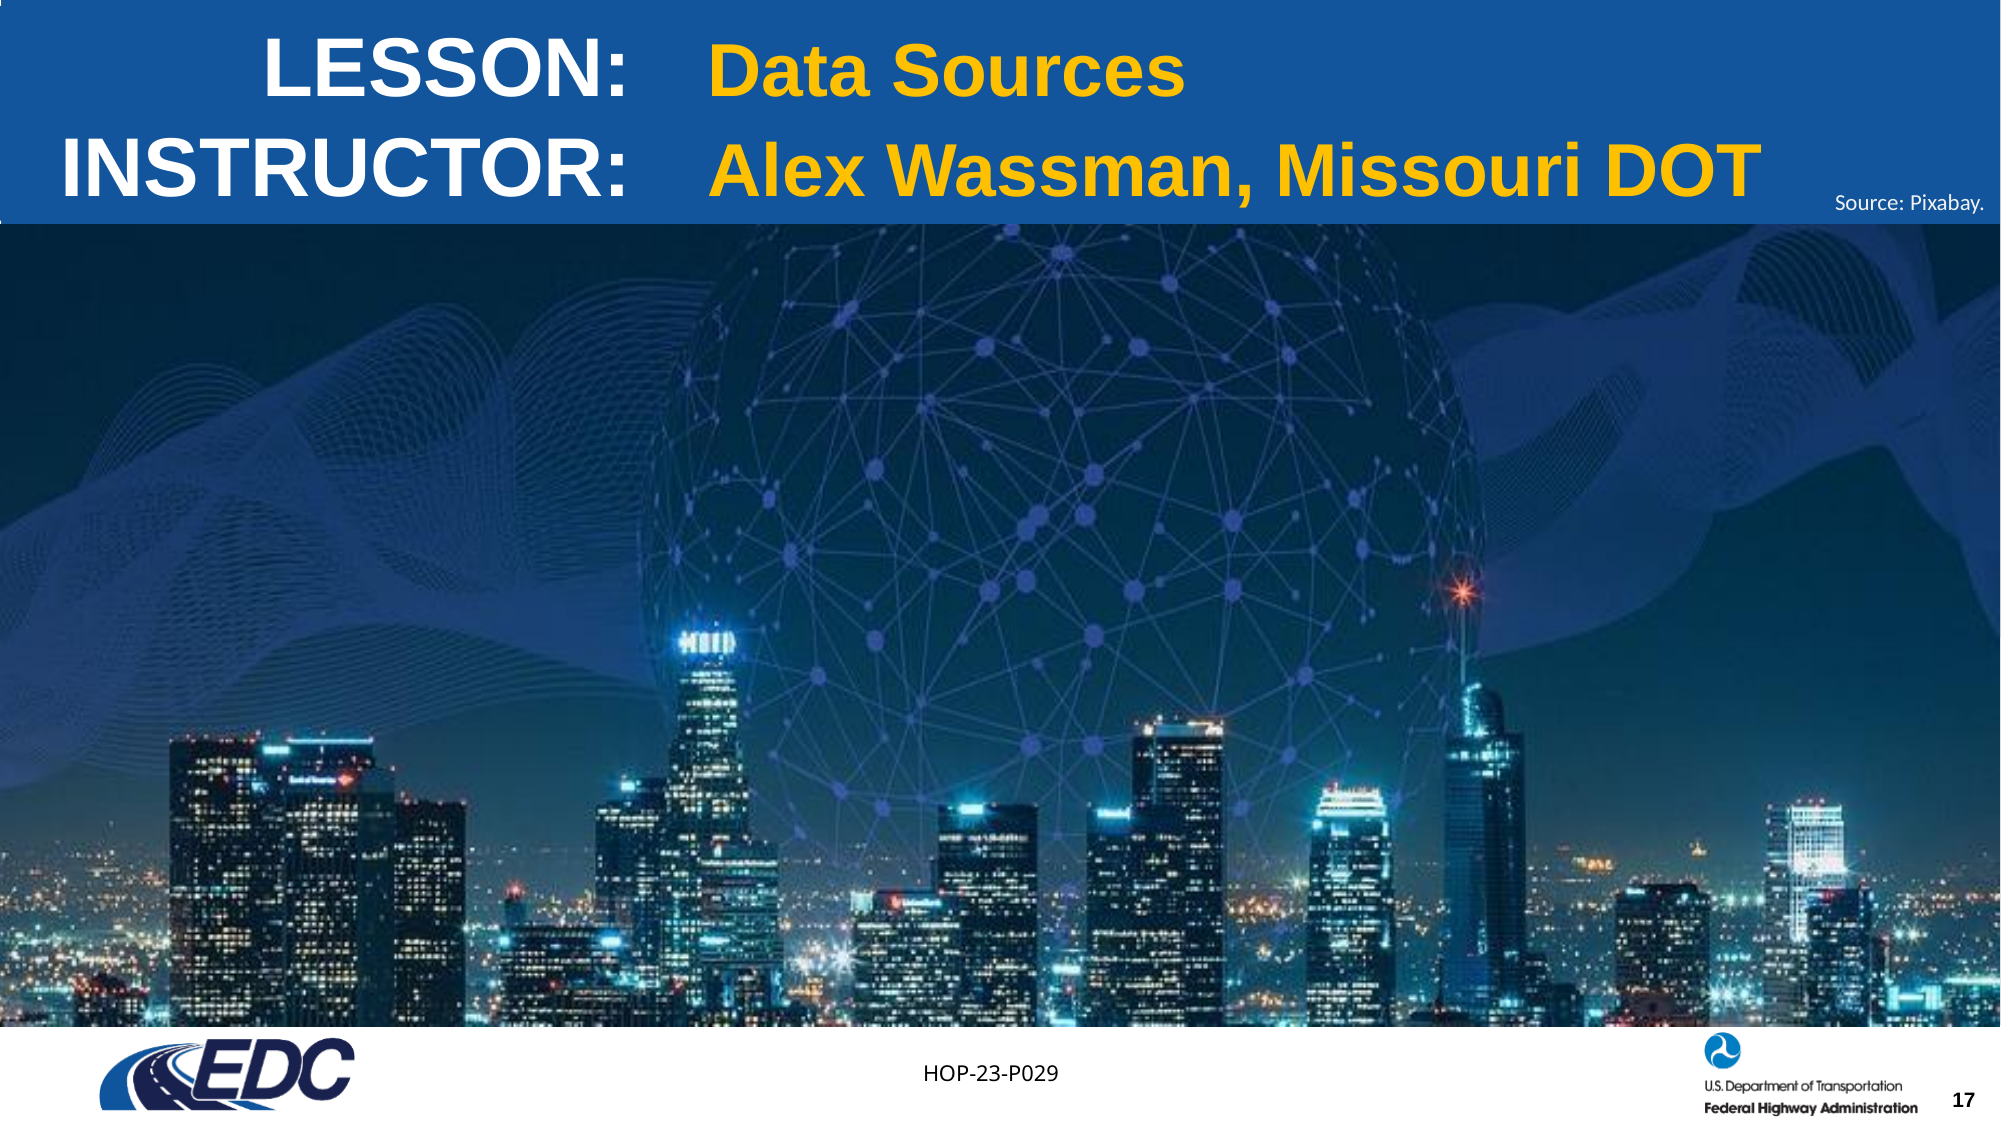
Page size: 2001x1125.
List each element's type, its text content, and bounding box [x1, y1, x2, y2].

text_box LESSON: Data Sources INSTRUCTOR: Alex Wassman, Missouri DOT [0, 5, 2000, 221]
picture [1561, 1000, 1567, 1007]
text_box Source: Pixabay. [1727, 180, 2000, 222]
picture [0, 222, 2001, 1125]
slide_number 17 [1930, 1075, 1991, 1120]
picture [97, 1035, 357, 1114]
